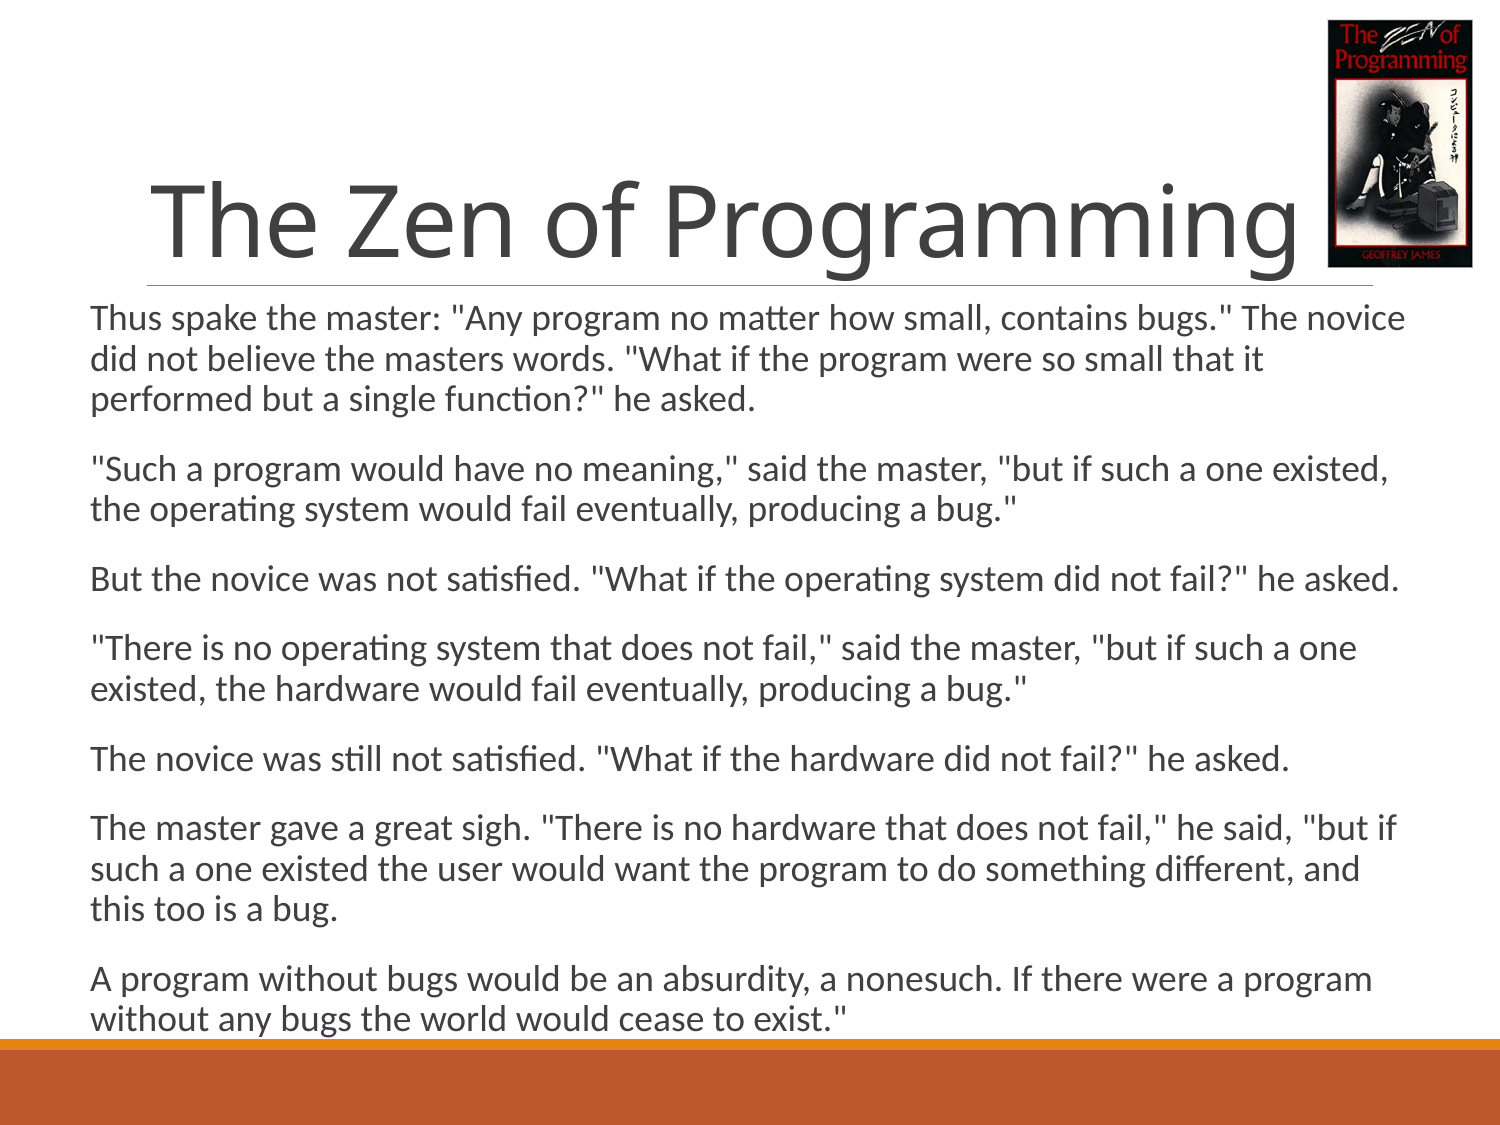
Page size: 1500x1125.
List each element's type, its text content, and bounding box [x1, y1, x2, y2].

list Thus spake the master: "Any program no matter how small, contains bugs." The novice did not believe the masters words. "What if the program were so small that it performed but a single function?" he asked. "Such a program would have no meaning," said the master, "but if such a one existed, the operating system would fail eventually, producing a bug." But the novice was not satisfied. "What if the operating system did not fail?" he asked. "There is no operating system that does not fail," said the master, "but if such a one existed, the hardware would fail eventually, producing a bug." The novice was still not satisfied. "What if the hardware did not fail?" he asked. The master gave a great sigh. "There is no hardware that does not fail," he said, "but if such a one existed the user would want the program to do something different, and this too is a bug. A program without bugs would be an absurdity, a nonesuch. If there were a program without any bugs the world would cease to exist." [75, 290, 1412, 1050]
title The Zen of Programming [135, 47, 1373, 285]
picture [1326, 19, 1474, 268]
